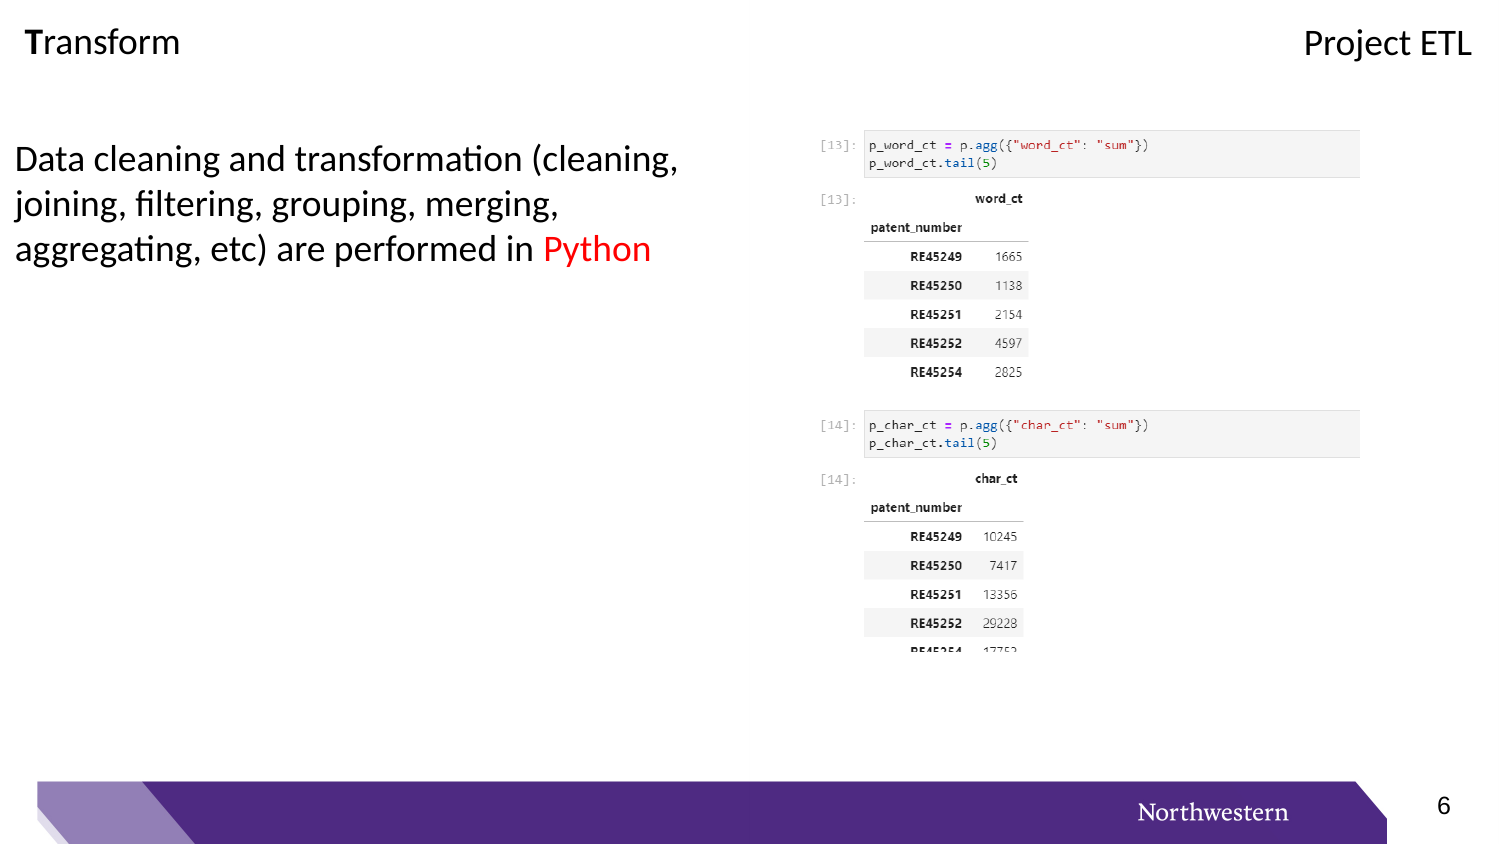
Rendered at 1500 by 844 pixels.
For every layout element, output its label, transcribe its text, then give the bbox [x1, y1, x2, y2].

text_box Data cleaning and transformation (cleaning, joining, filtering, grouping, merging, aggregating, etc) are performed in Python [0, 126, 724, 276]
text_box Transform [9, 9, 196, 70]
slide_number 5 [1367, 782, 1466, 827]
picture [0, 0, 1499, 844]
text_box Project ETL [1289, 10, 1490, 71]
